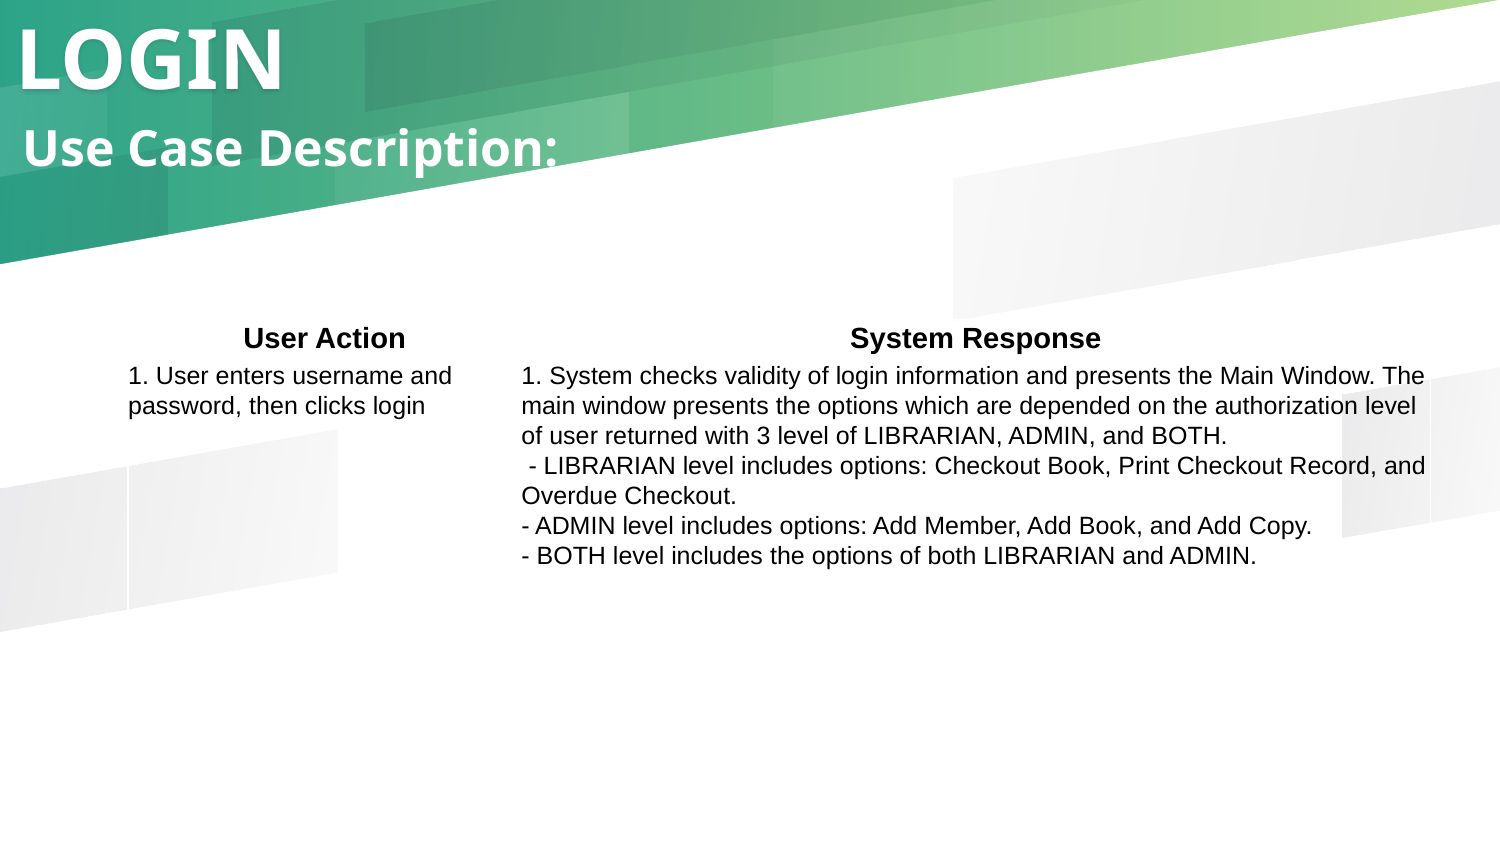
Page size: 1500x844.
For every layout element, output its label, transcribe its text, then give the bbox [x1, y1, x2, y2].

table_header System Response [522, 320, 1430, 359]
list Use Case Description: [22, 106, 568, 179]
title LOGIN [14, 4, 362, 109]
table_cell 1. User enters username and password, then clicks login [129, 361, 521, 692]
table_header User Action [129, 320, 521, 359]
table_cell 1. System checks validity of login information and presents the Main Window. The main window presents the options which are depended on the authorization level of user returned with 3 level of LIBRARIAN, ADMIN, and BOTH. - LIBRARIAN level includes options: Checkout Book, Print Checkout Record, and Overdue Checkout. - ADMIN level includes options: Add Member, Add Book, and Add Copy. - BOTH level includes the options of both LIBRARIAN and ADMIN. [522, 361, 1430, 692]
